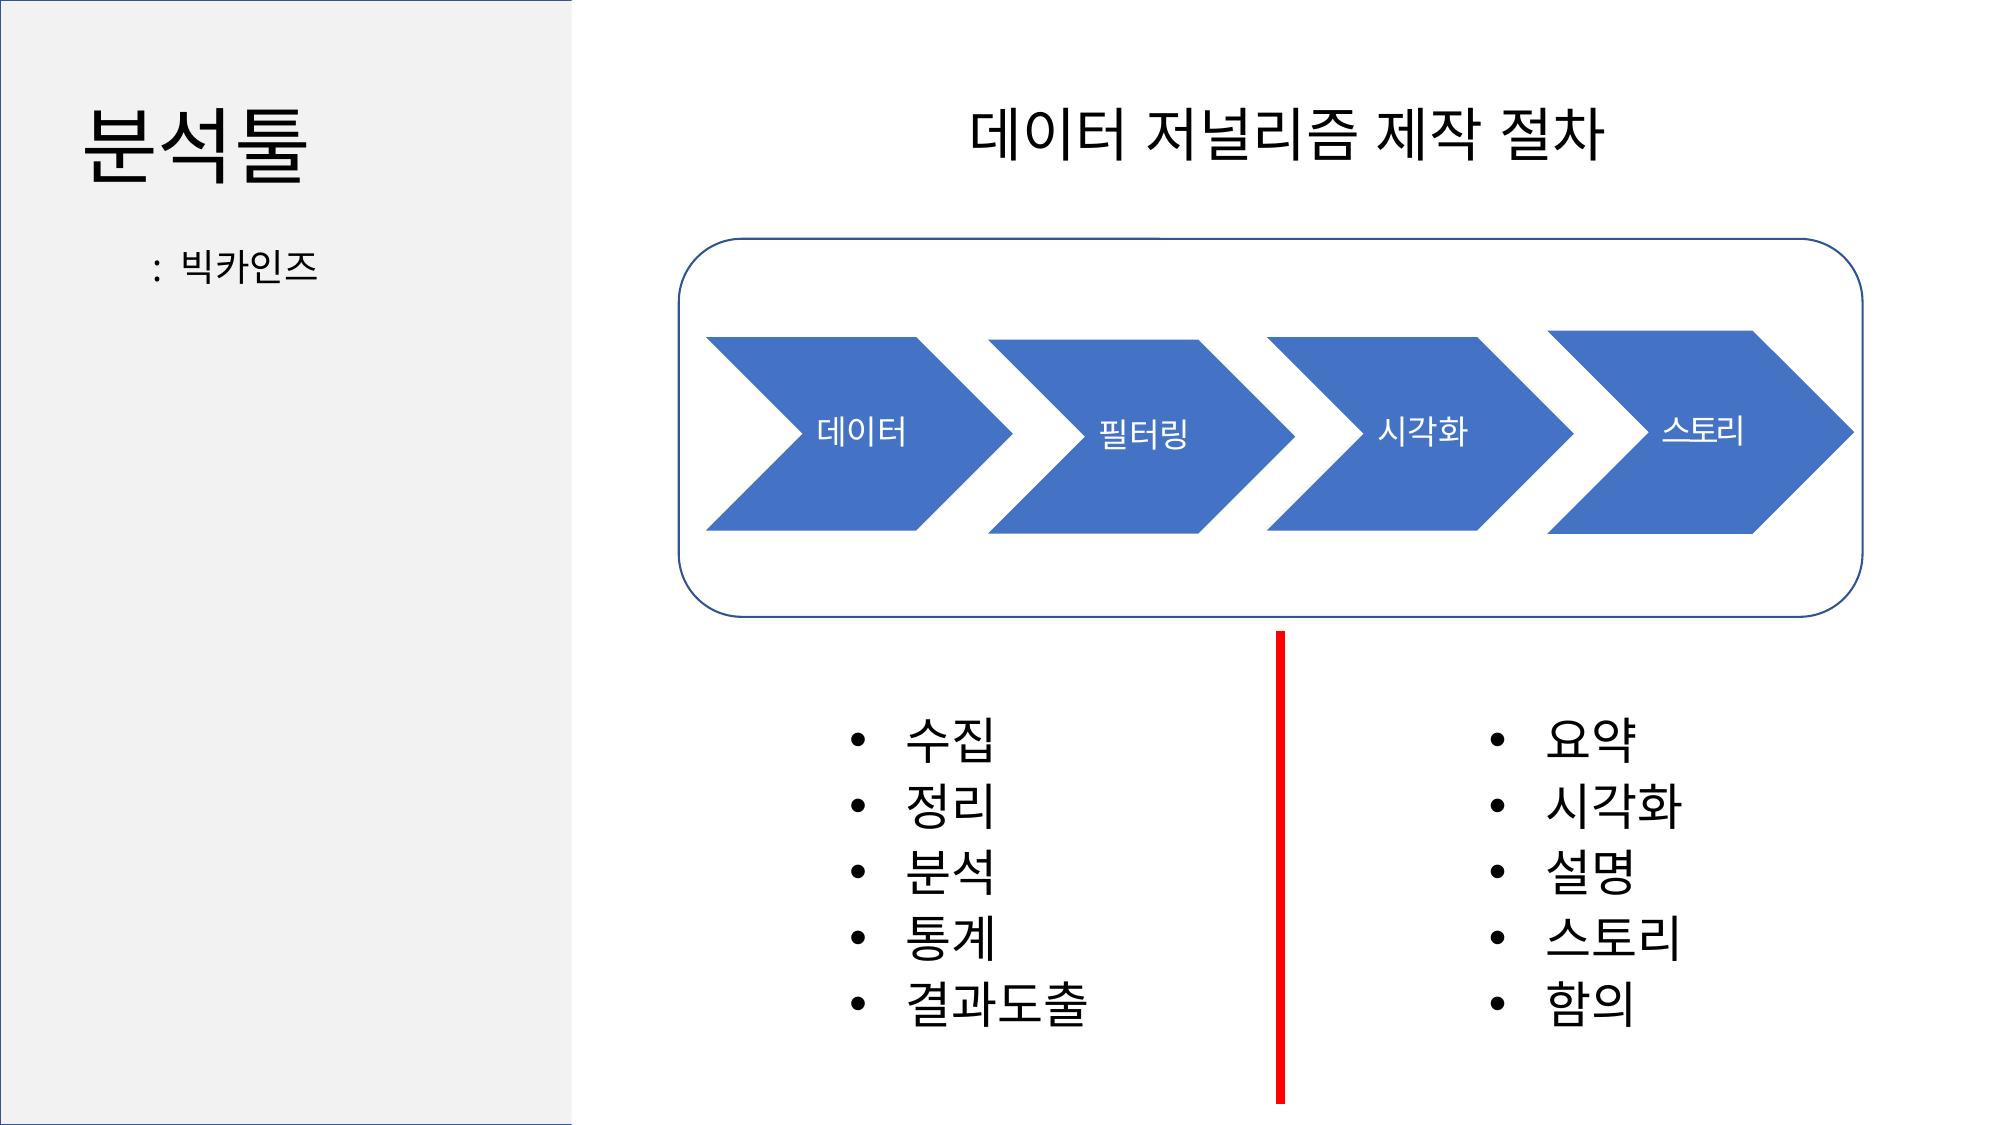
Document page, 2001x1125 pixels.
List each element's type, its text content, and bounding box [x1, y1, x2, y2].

text_box 수집 정리 분석 통계 결과도출 [834, 842, 1105, 1041]
text_box 분석툴 [66, 86, 482, 202]
text_box : 빅카인즈 [137, 236, 435, 297]
text_box [571, 0, 2000, 1125]
text_box [1857, 273, 1864, 583]
text_box [0, 0, 571, 1125]
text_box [702, 26, 1857, 842]
text_box [677, 251, 702, 605]
text_box 요약 시각화 설명 스토리 함의 [1474, 842, 1699, 1041]
